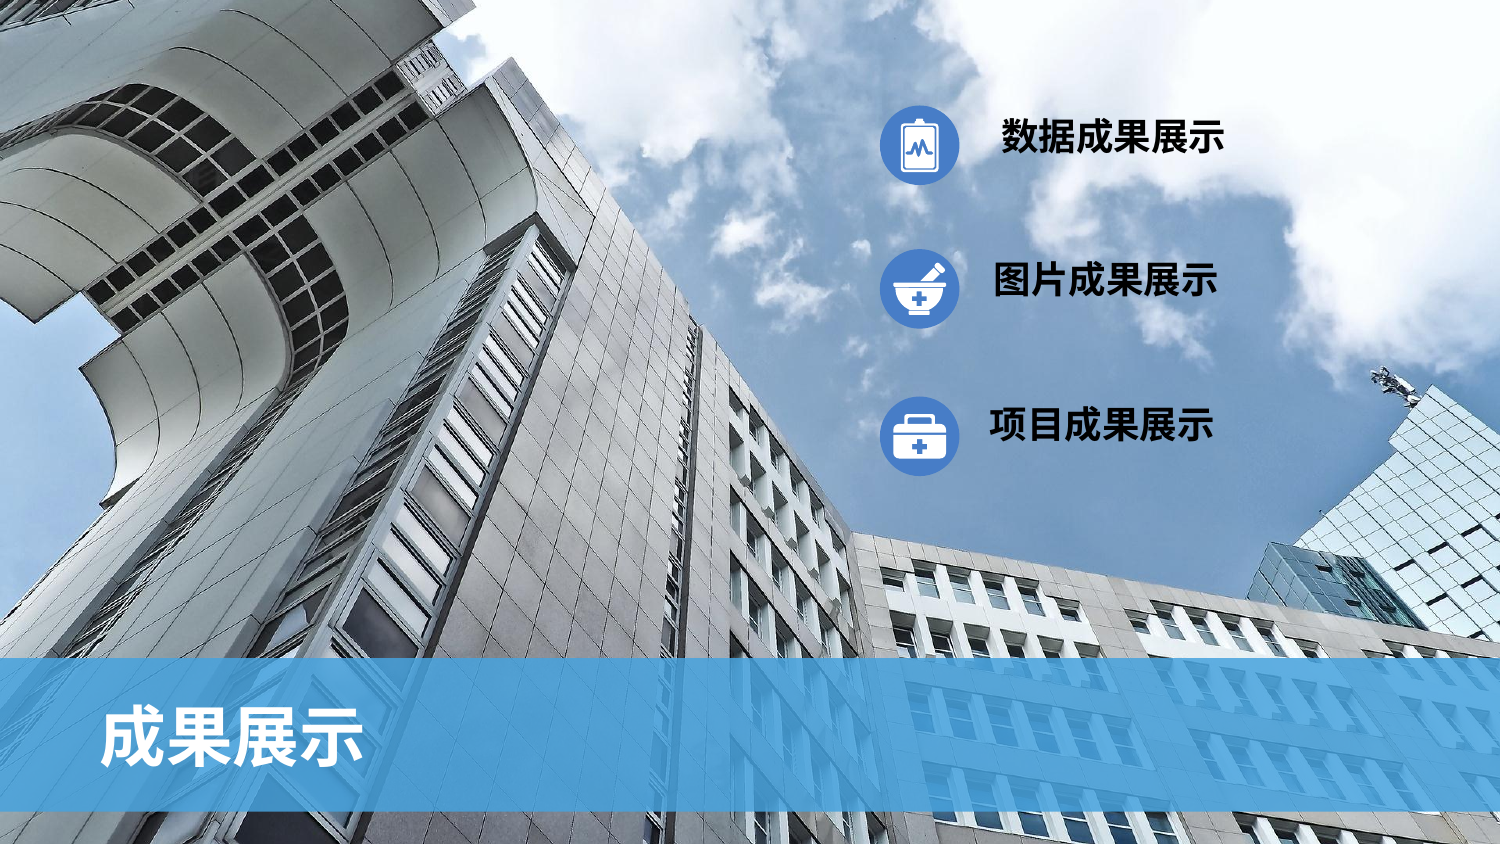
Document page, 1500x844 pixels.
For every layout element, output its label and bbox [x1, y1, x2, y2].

text_box [978, 248, 1373, 347]
text_box [974, 392, 1373, 490]
text_box [879, 105, 960, 186]
picture [0, 0, 1500, 844]
text_box [879, 248, 960, 329]
text_box [879, 396, 960, 477]
text_box [959, 104, 1382, 205]
